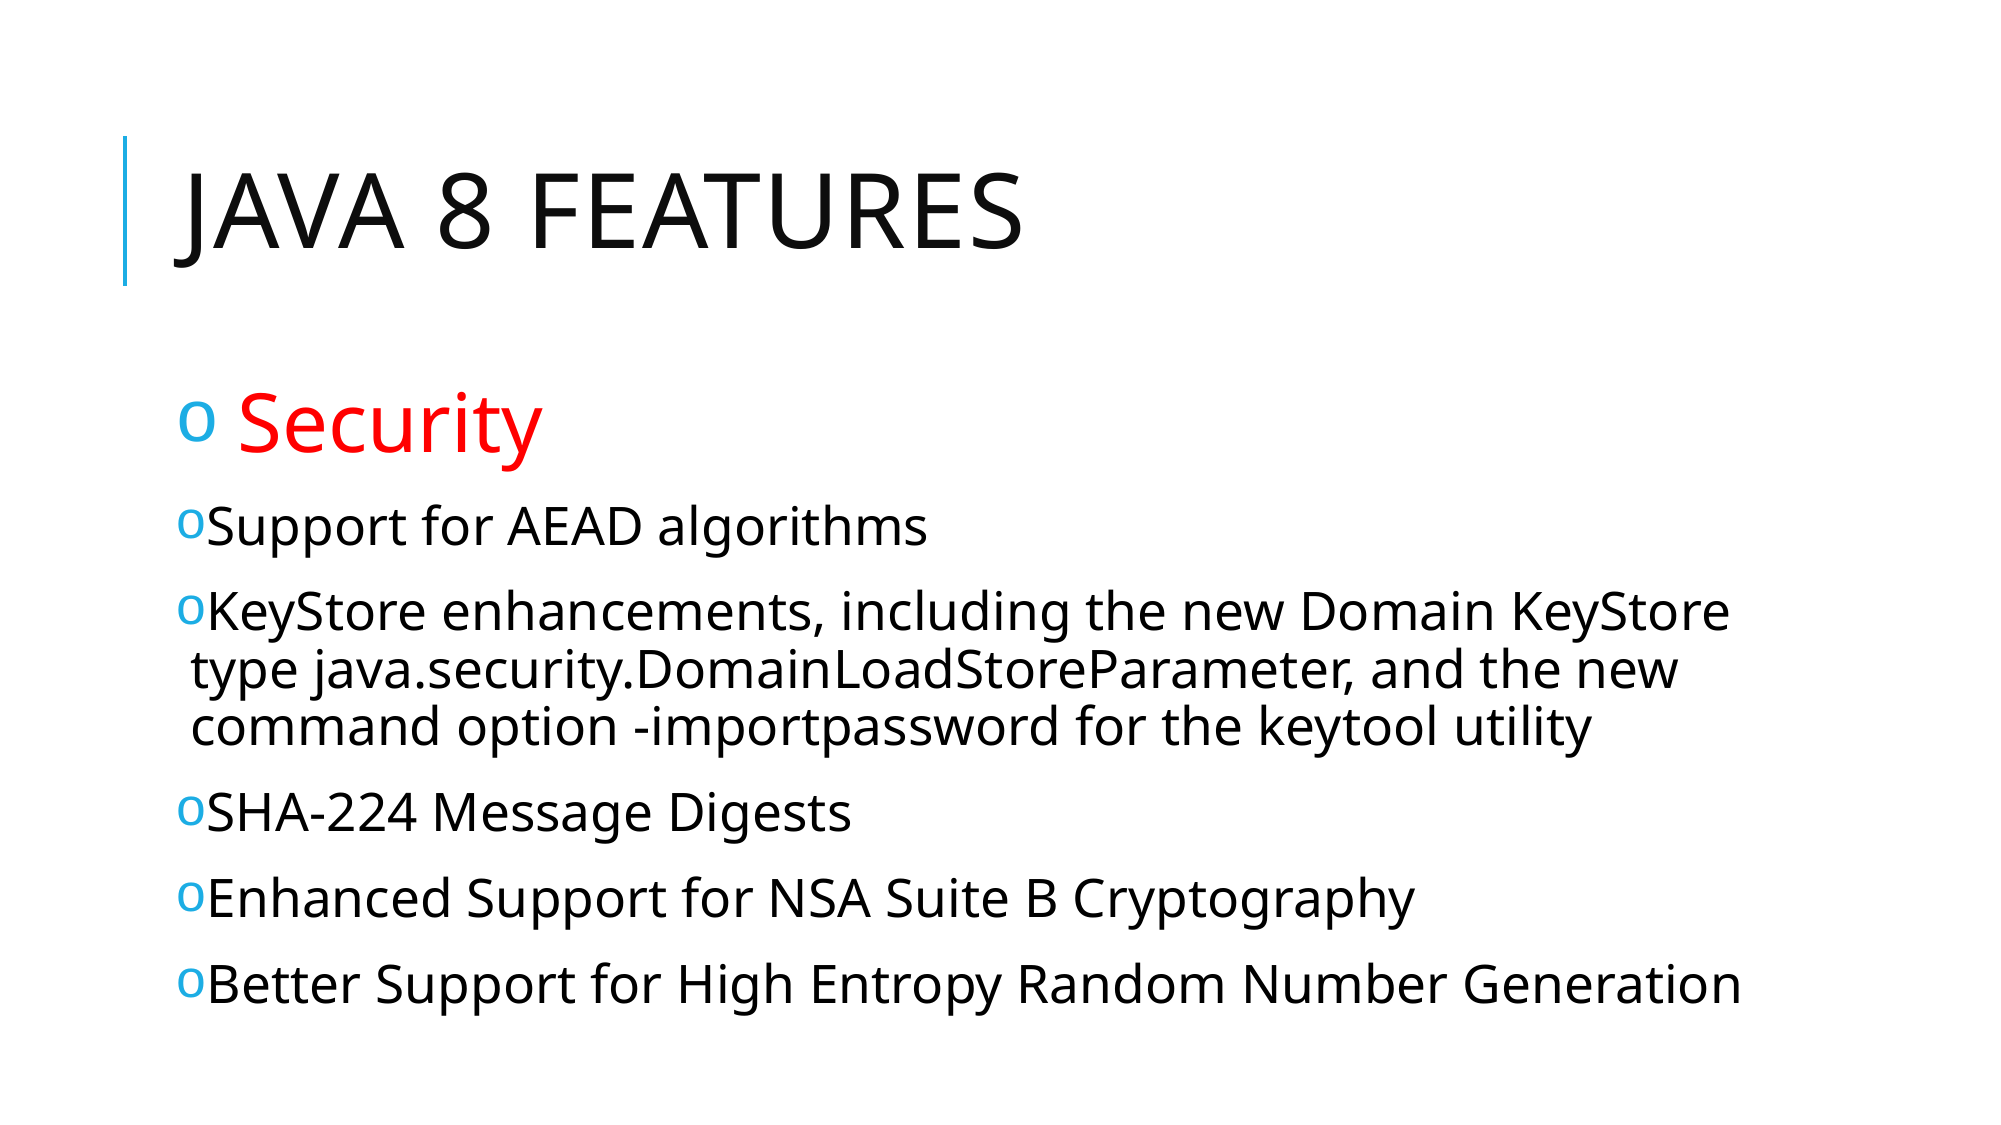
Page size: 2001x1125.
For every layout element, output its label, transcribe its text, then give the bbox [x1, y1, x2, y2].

list Security Support for AEAD algorithms KeyStore enhancements, including the new Domain KeyStore type java.security.DomainLoadStoreParameter, and the new command option -importpassword for the keytool utility SHA-224 Message Digests Enhanced Support for NSA Suite B Cryptography Better Support for High Entropy Random Number Generation [168, 375, 1763, 1035]
title Java 8 Features [168, 96, 1763, 342]
